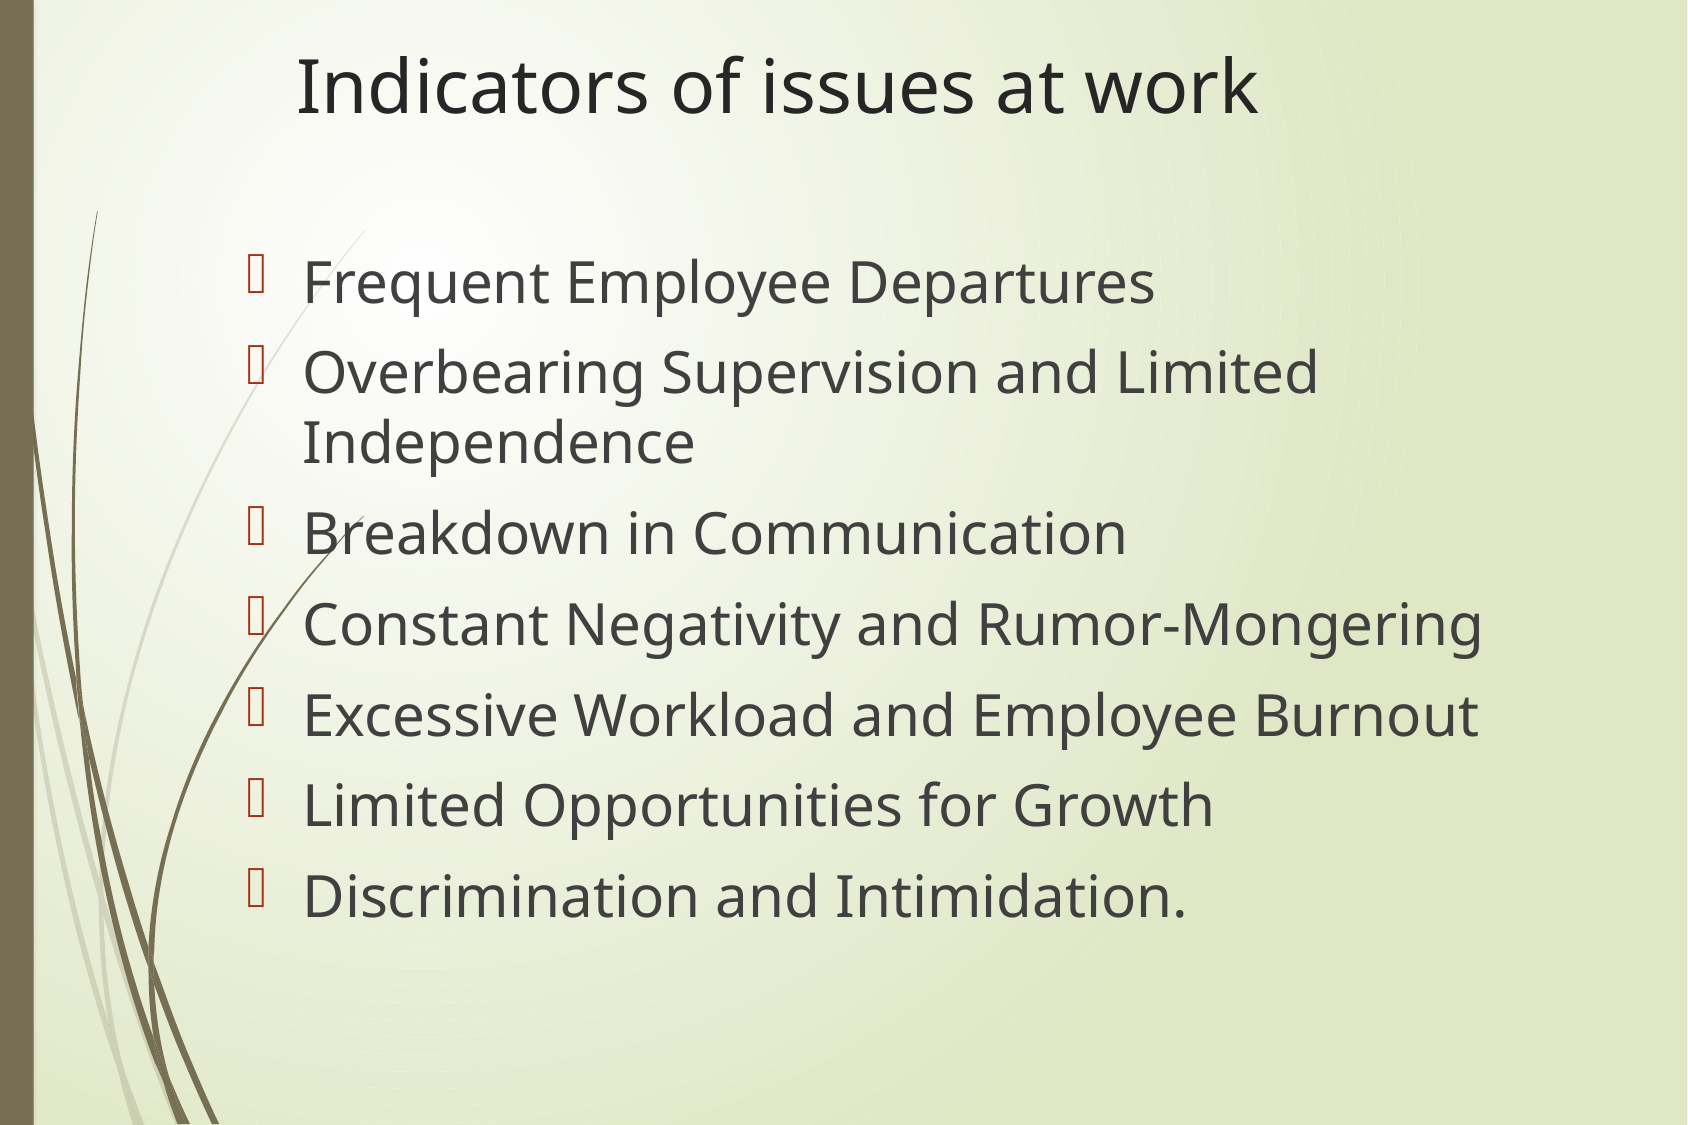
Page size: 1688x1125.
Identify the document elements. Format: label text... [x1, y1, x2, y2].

list Frequent Employee Departures Overbearing Supervision and Limited Independence Breakdown in Communication Constant Negativity and Rumor-Mongering Excessive Workload and Employee Burnout Limited Opportunities for Growth Discrimination and Intimidation. [231, 237, 1525, 1019]
title Indicators of issues at work [281, 31, 1576, 282]
